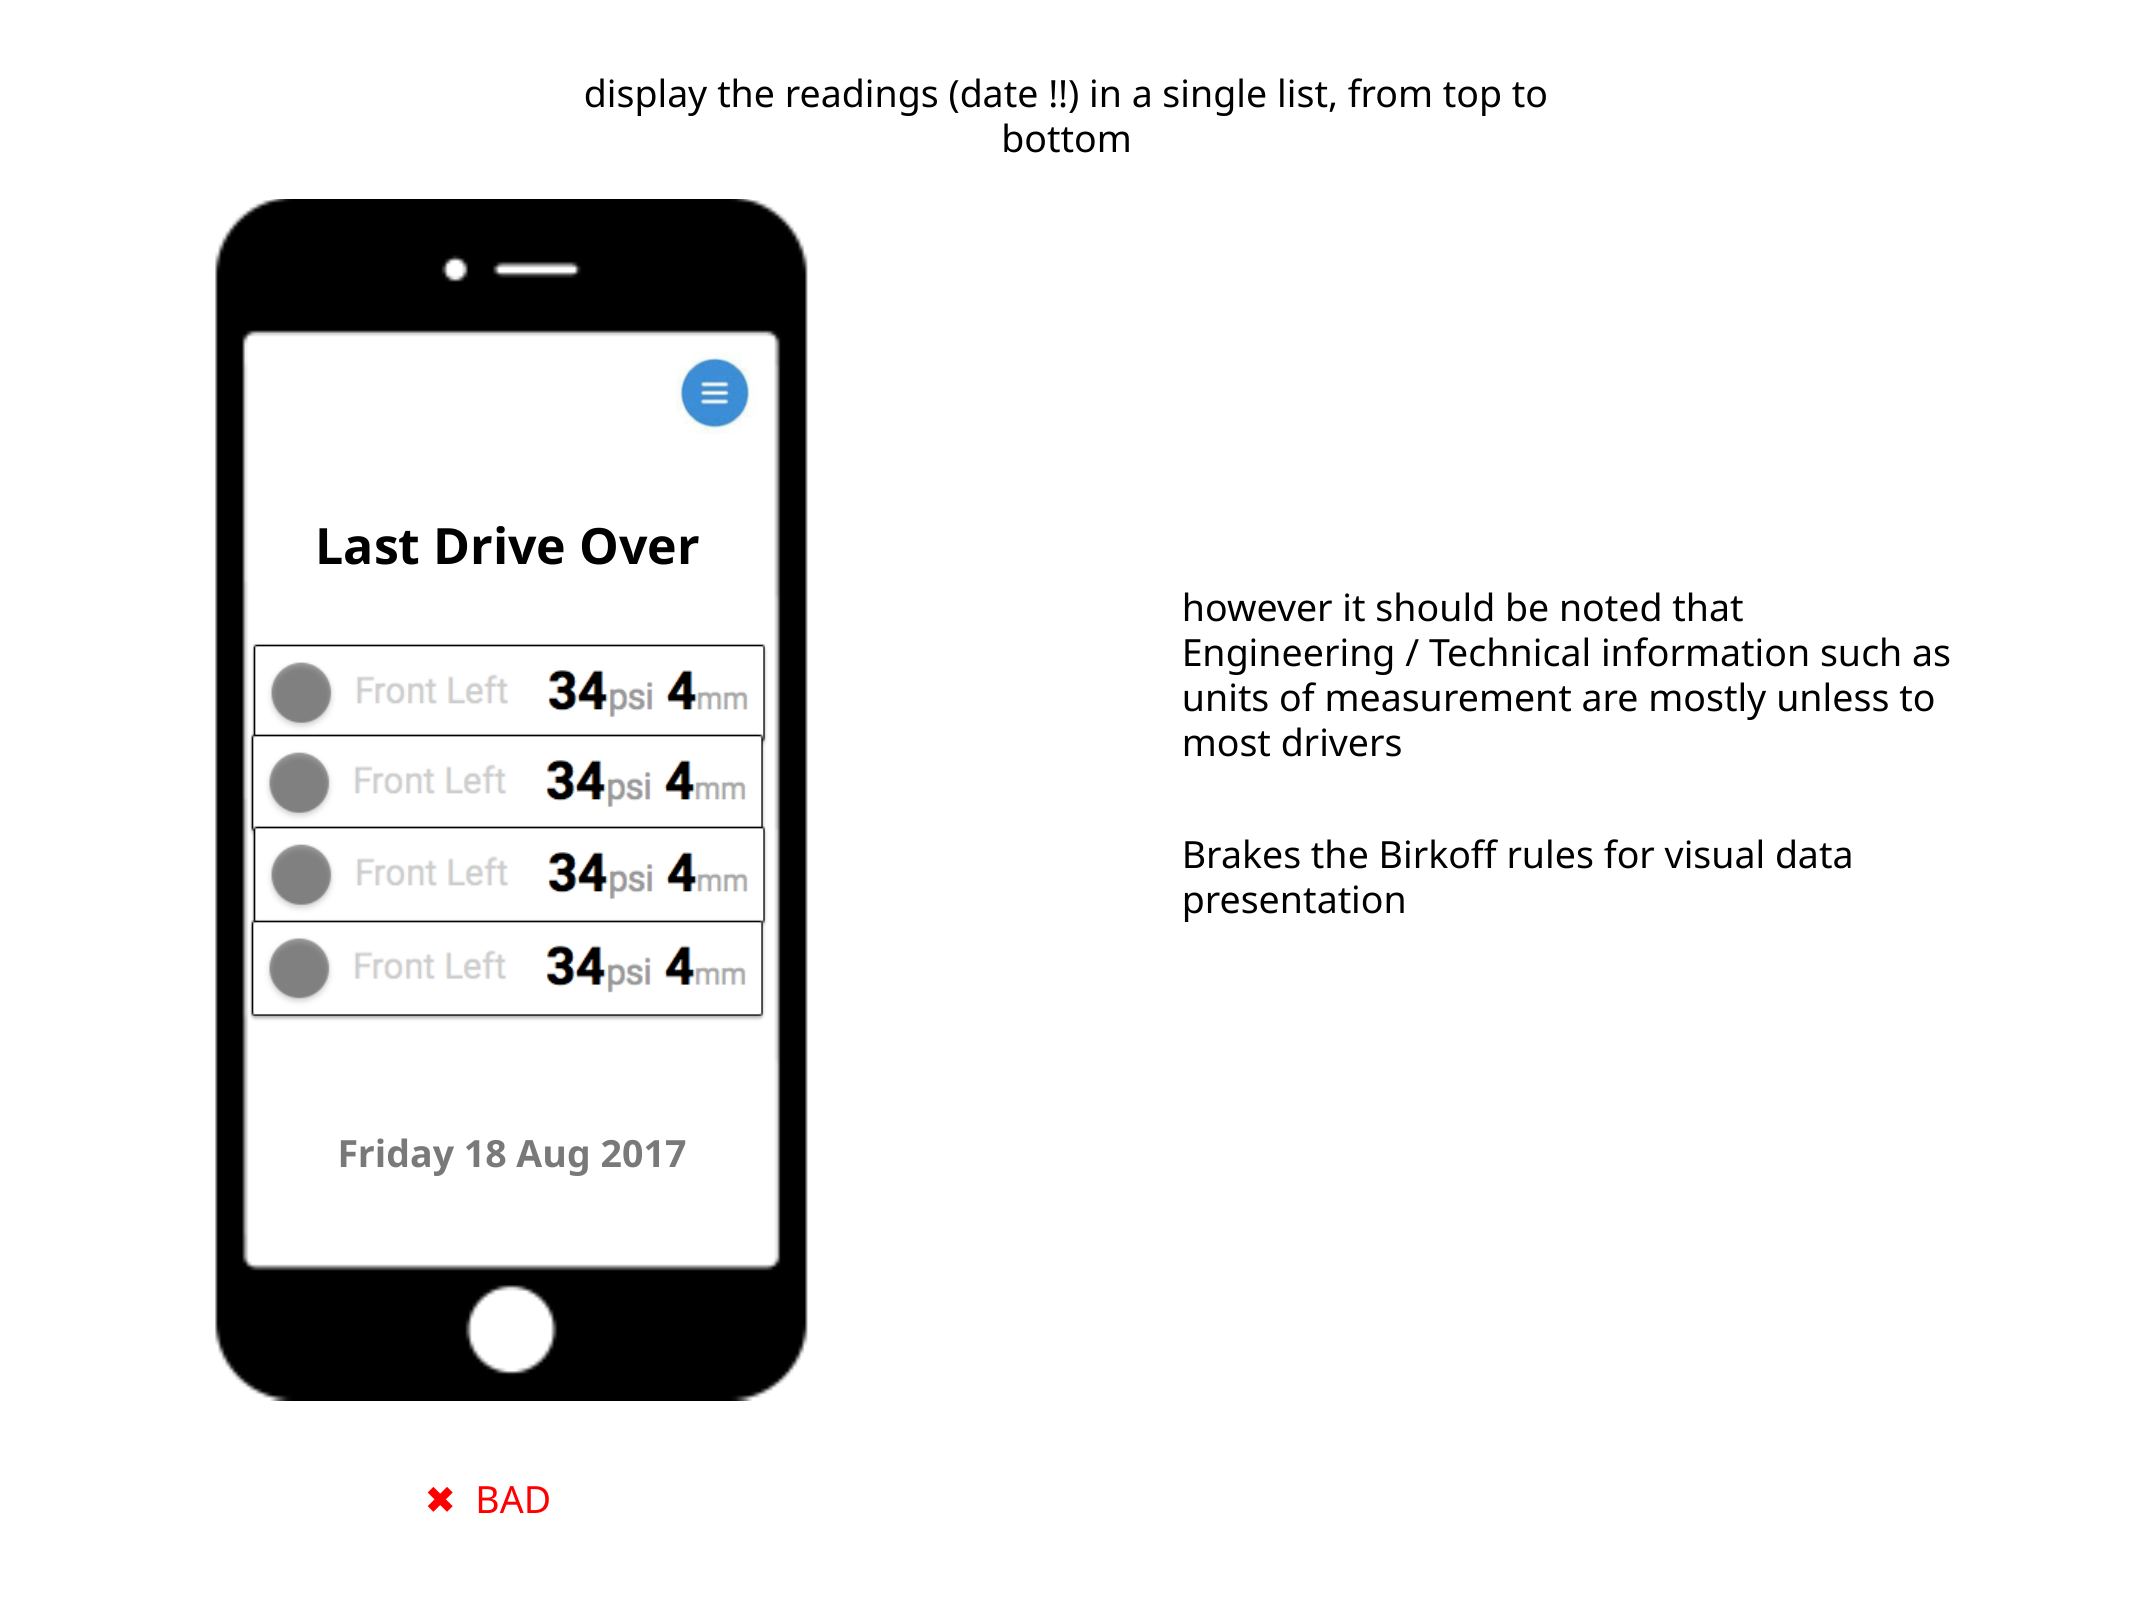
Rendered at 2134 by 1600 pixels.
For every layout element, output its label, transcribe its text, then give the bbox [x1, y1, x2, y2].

text_box display the readings (date !!) in a single list, from top to bottom [510, 61, 1623, 169]
text_box however it should be noted that Engineering / Technical information such as units of measurement are mostly unless to most drivers Brakes the Birkoff rules for visual data presentation [1173, 575, 1996, 930]
text_box ✖︎ BAD [416, 1467, 609, 1530]
picture [0, 199, 1113, 1401]
